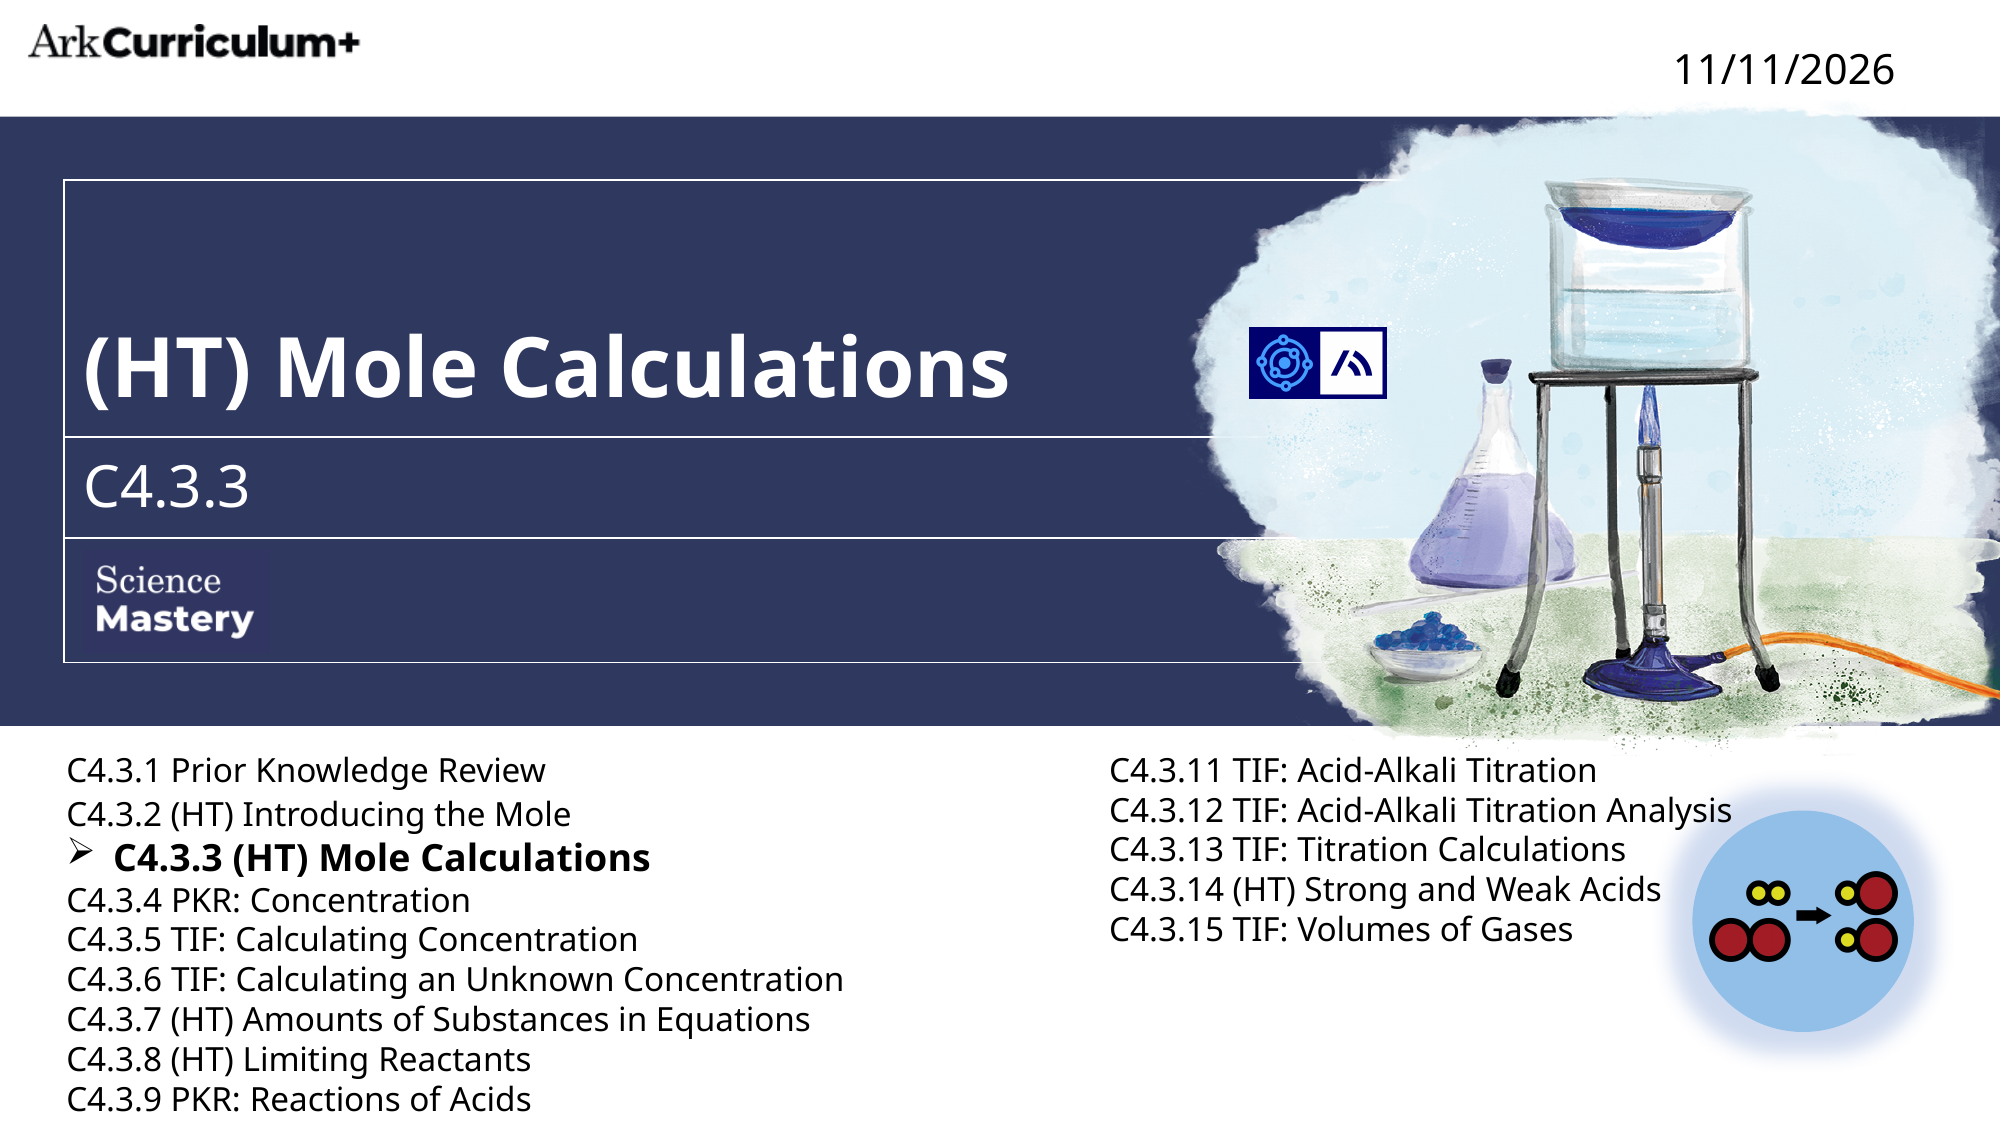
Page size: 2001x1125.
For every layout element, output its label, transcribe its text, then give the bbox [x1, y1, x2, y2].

picture [83, 550, 270, 653]
title C4.3.3 [83, 444, 1160, 527]
text_box C4.3.1 Prior Knowledge Review C4.3.2 (HT) Introducing the Mole C4.3.3 (HT) Mole Calculations C4.3.4 PKR: Concentration C4.3.5 TIF: Calculating Concentration C4.3.6 TIF: Calculating an Unknown Concentration C4.3.7 (HT) Amounts of Substances in Equations C4.3.8 (HT) Limiting Reactants C4.3.9 PKR: Reactions of Acids C4.3.10 Acids, Alkalis and Neutralisation C4.3.11 TIF: Acid-Alkali Titration C4.3.12 TIF: Acid-Alkali Titration Analysis C4.3.13 TIF: Titration Calculations C4.3.14 (HT) Strong and Weak Acids C4.3.15 TIF: Volumes of Gases [51, 741, 1868, 1125]
picture [1160, 82, 2000, 756]
picture [1709, 871, 1898, 962]
text_box 03/02/2025 [1658, 35, 1911, 82]
list (HT) Mole Calculations [83, 344, 1039, 416]
